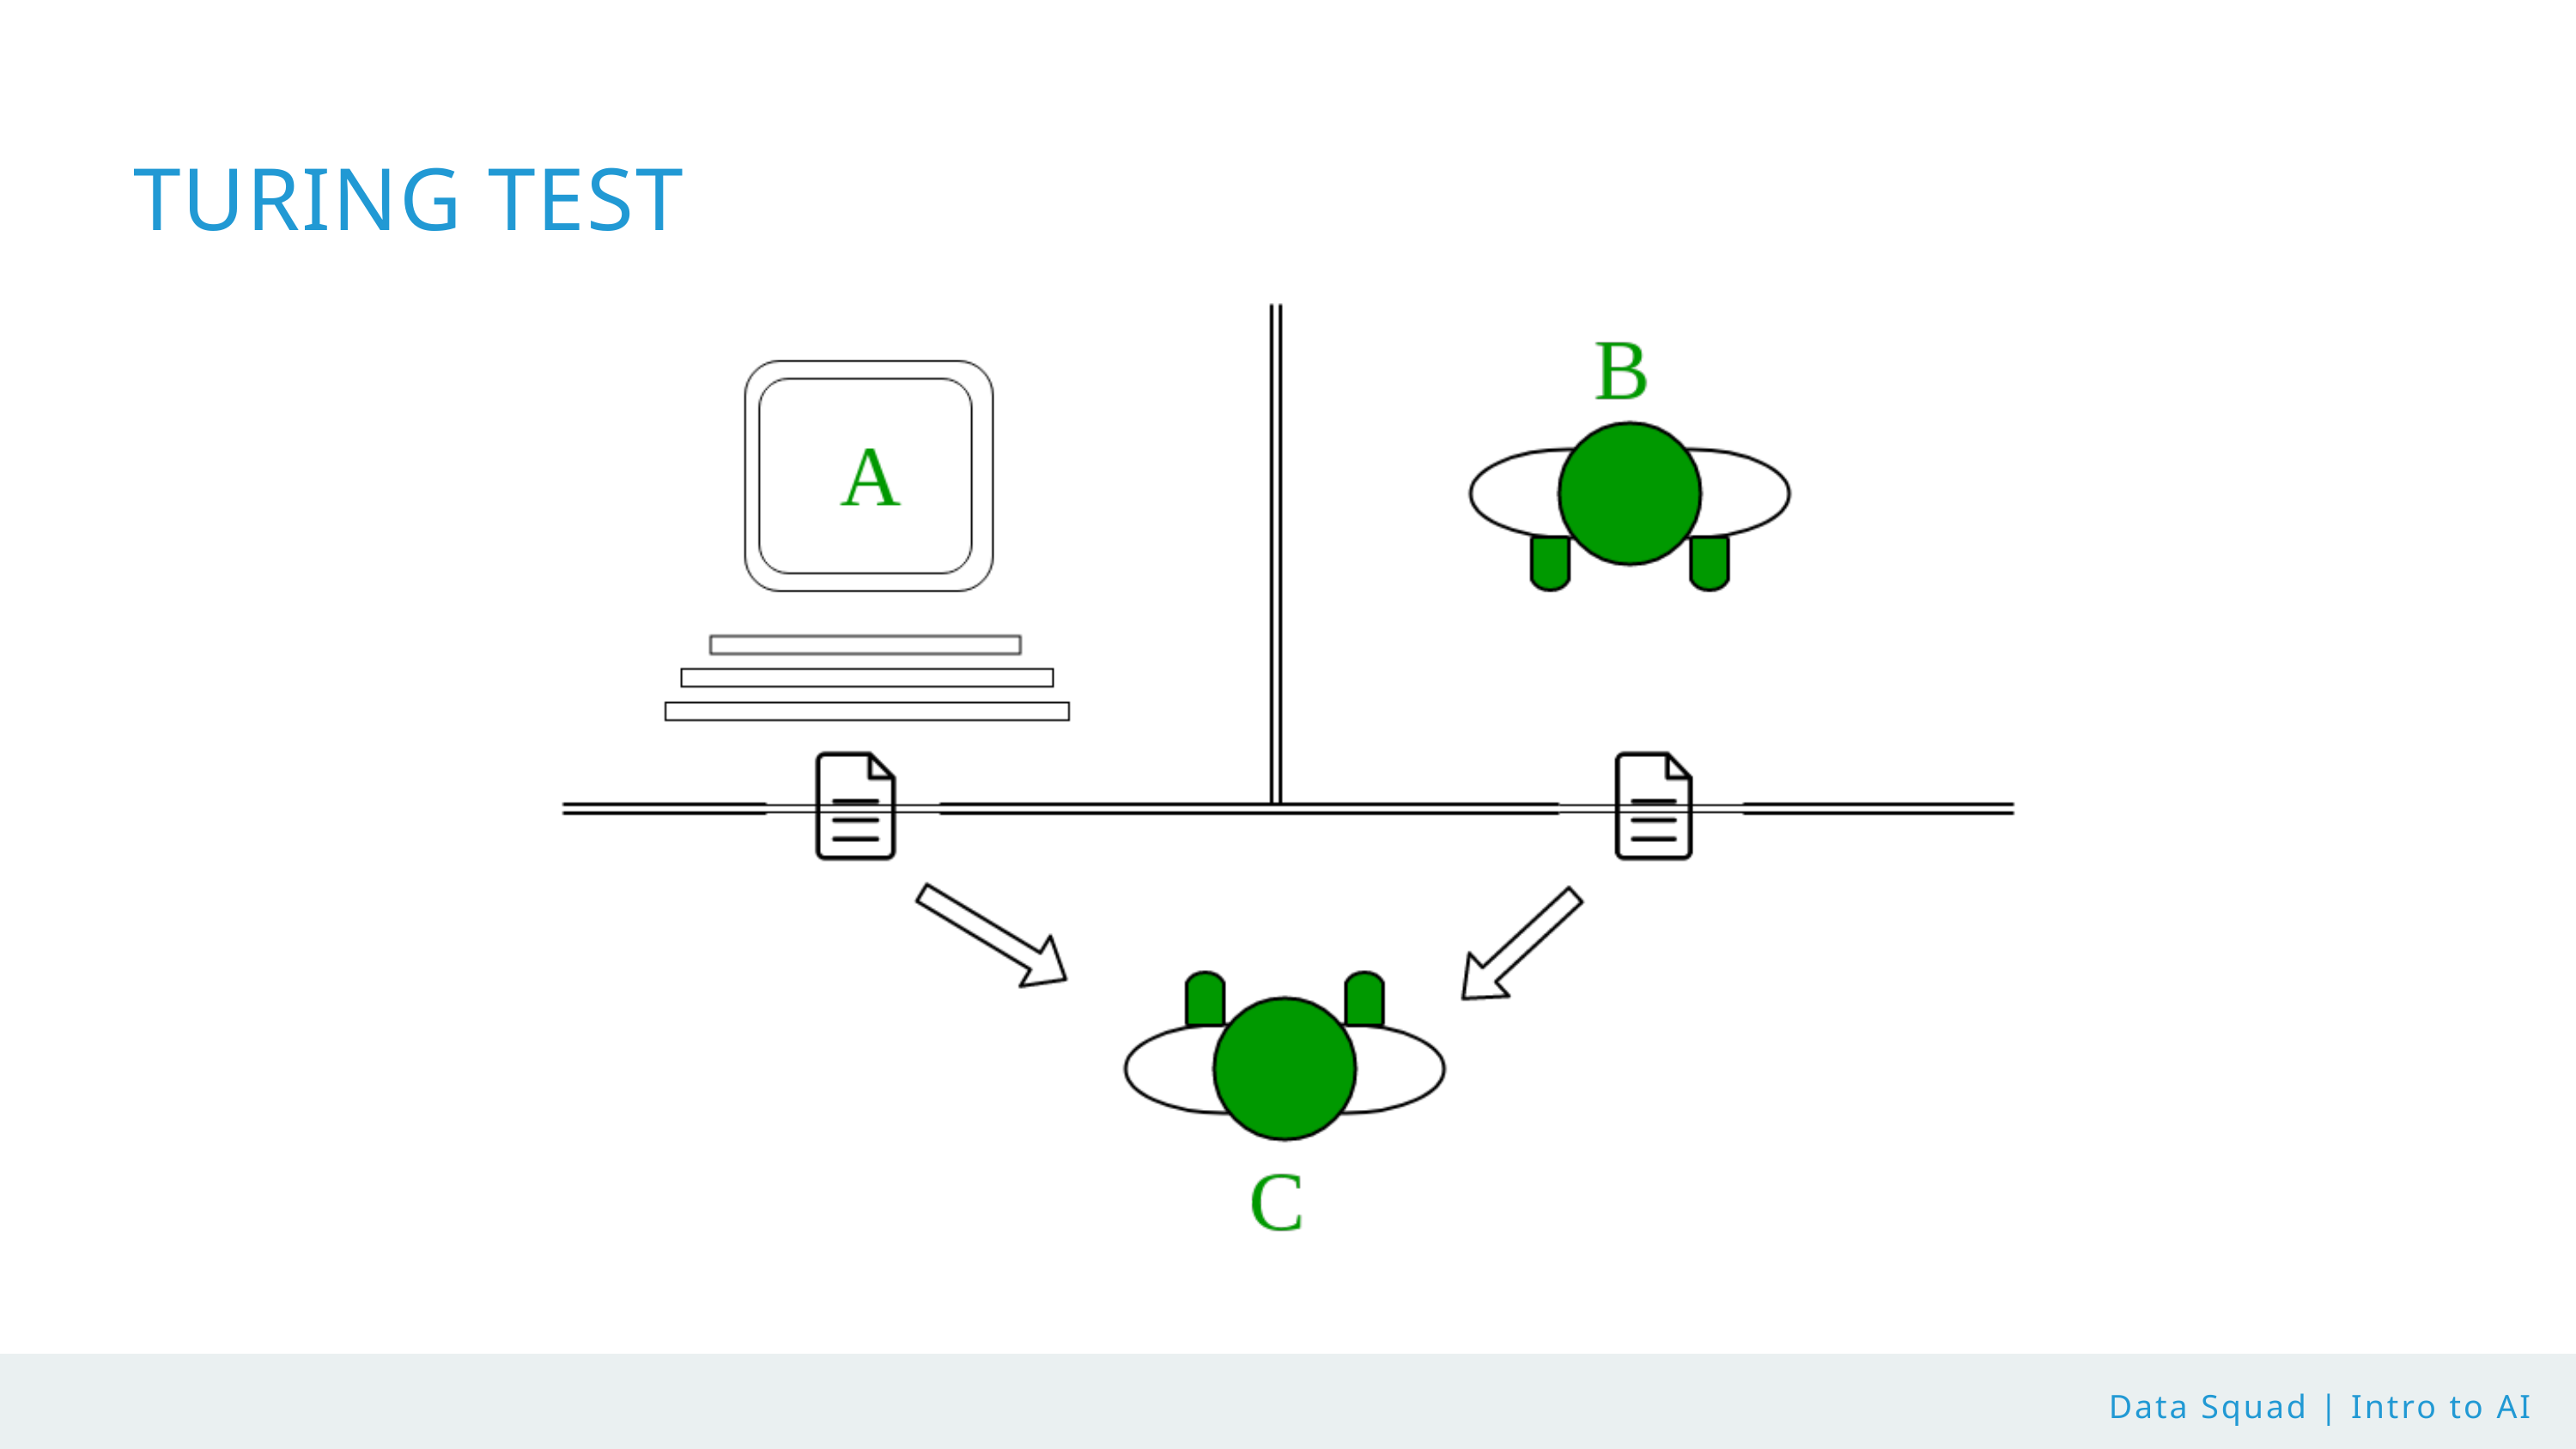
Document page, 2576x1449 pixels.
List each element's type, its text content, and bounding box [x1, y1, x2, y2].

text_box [0, 1353, 2576, 1449]
text_box TURING TEST [133, 144, 1267, 248]
text_box [561, 302, 2015, 1251]
